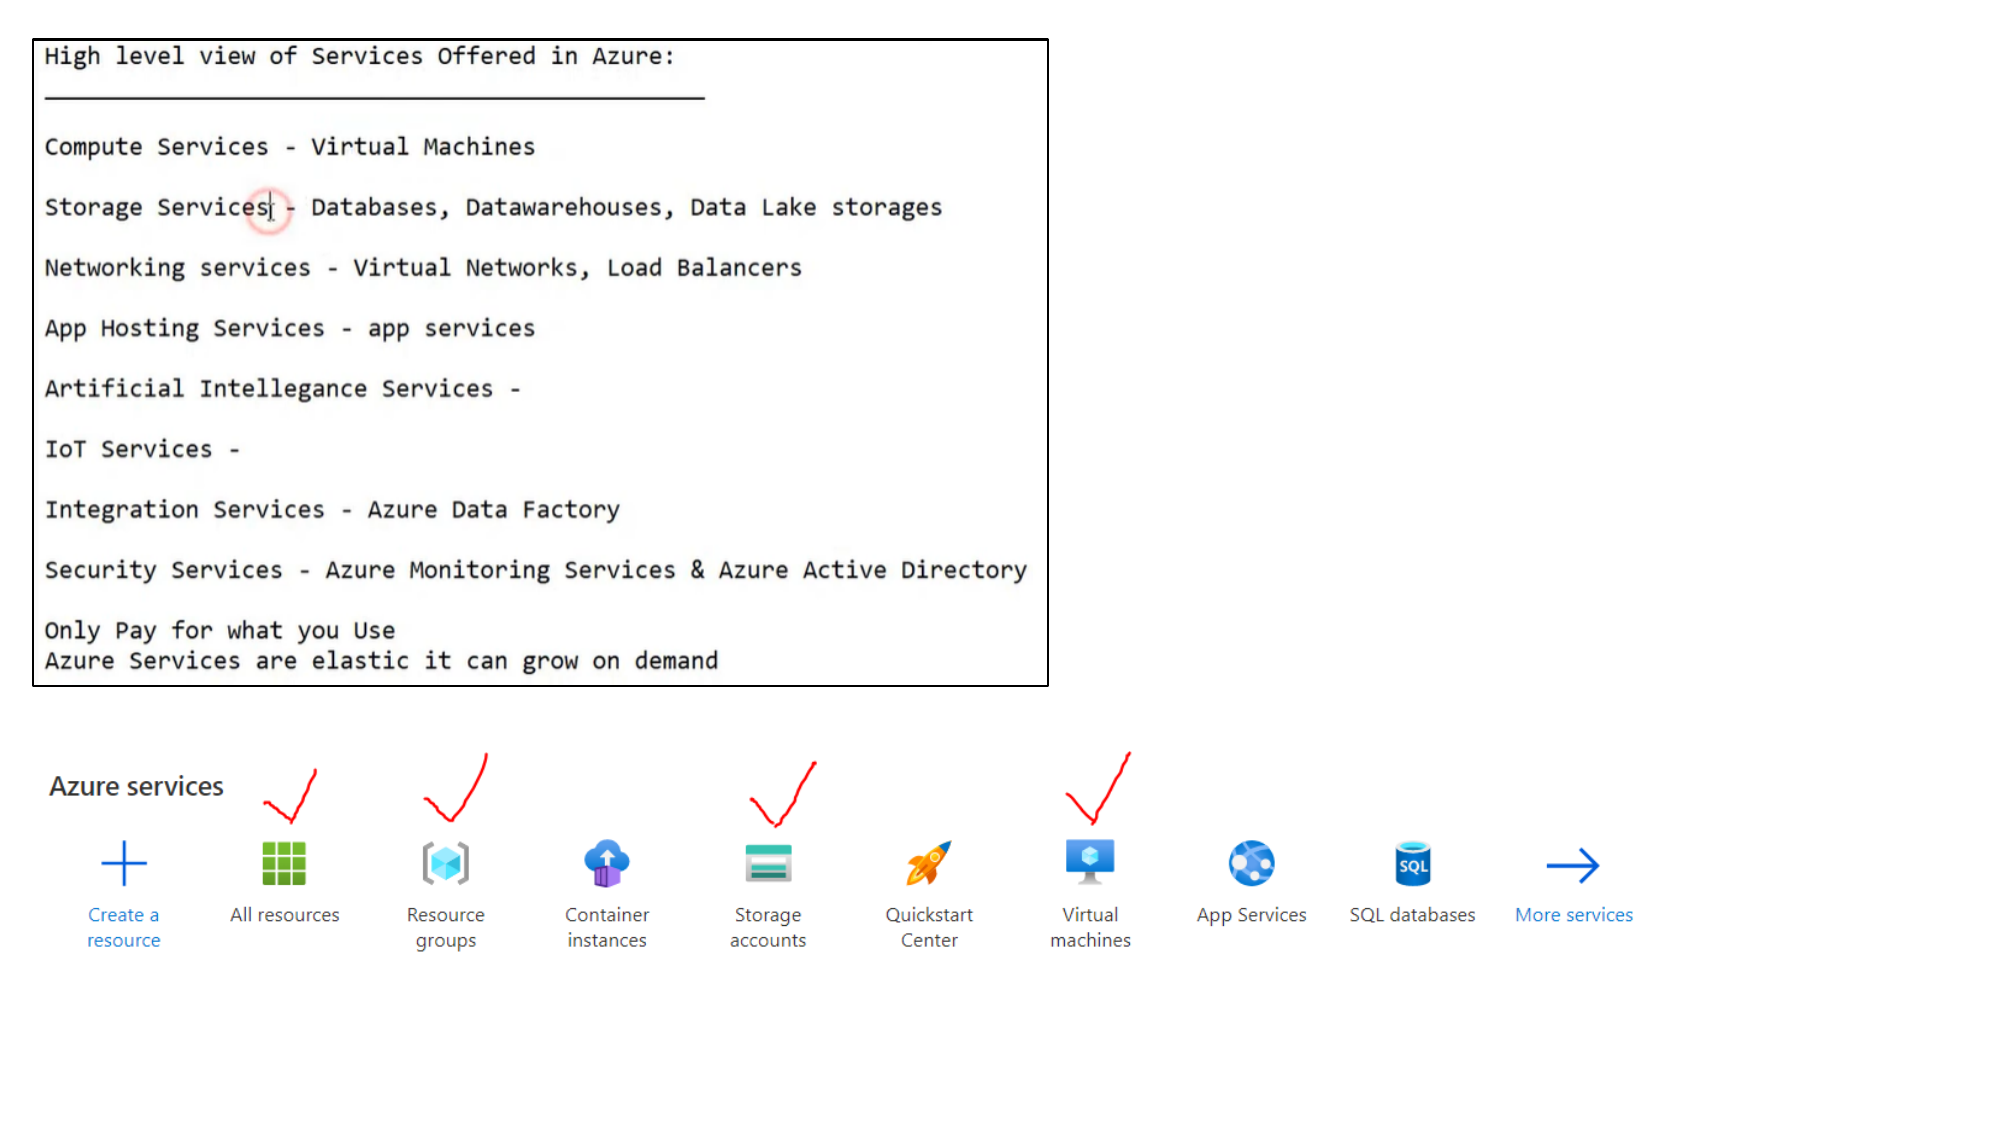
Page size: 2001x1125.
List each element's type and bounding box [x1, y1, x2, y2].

picture [34, 40, 1047, 685]
picture [34, 751, 1647, 984]
